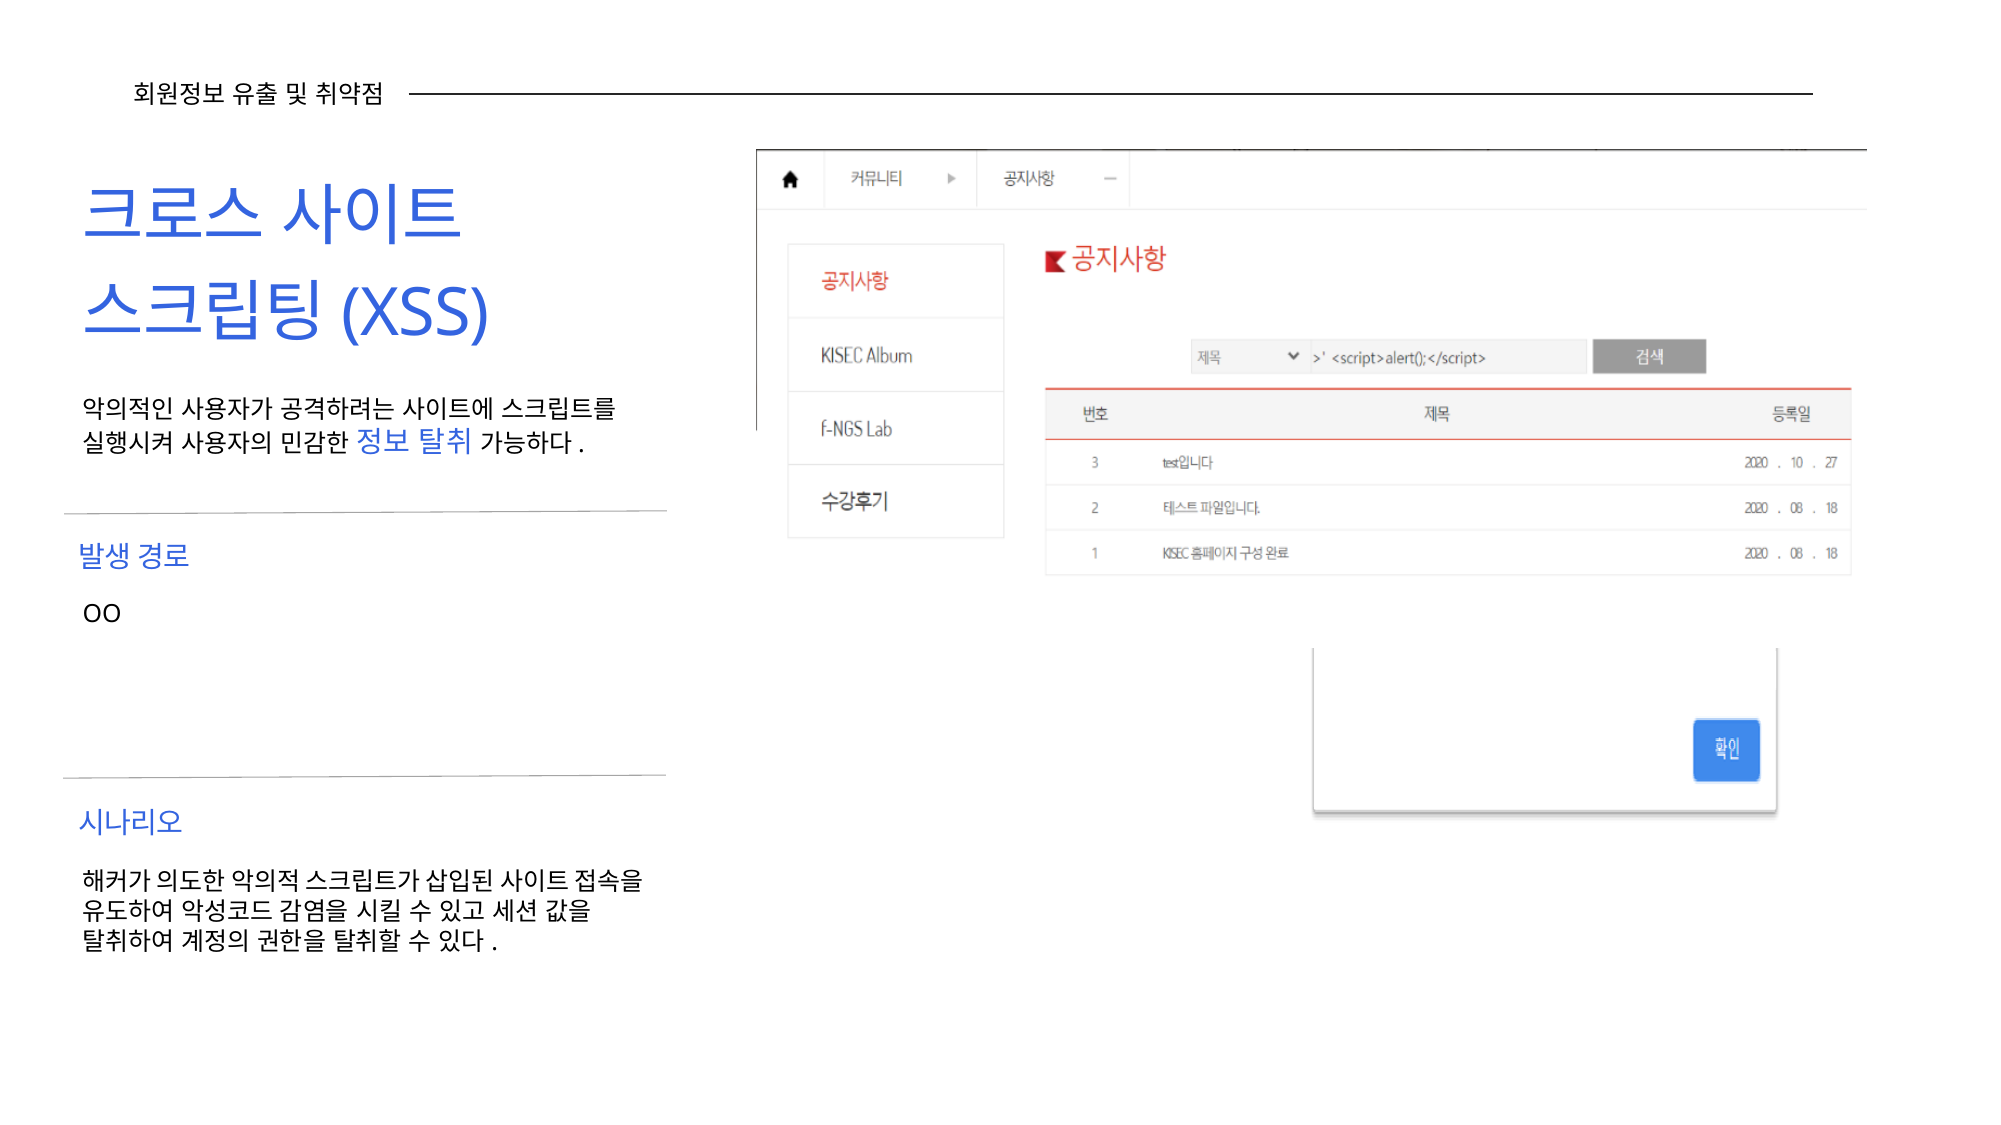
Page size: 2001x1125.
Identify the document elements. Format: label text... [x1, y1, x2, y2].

picture [756, 149, 1867, 603]
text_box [64, 510, 667, 514]
text_box 악의적인 사용자가 공격하려는 사이트에 스크립트를 실행시켜 사용자의 민감한 정보 탈취 가능하다. [67, 386, 671, 467]
text_box 해커가 의도한 악의적 스크립트가 삽입된 사이트 접속을 유도하여 악성코드 감염을 시킬 수 있고 세션 값을 탈취하여 계정의 권한을 탈취할 수 있다. [67, 858, 669, 964]
picture [756, 648, 1867, 1002]
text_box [63, 775, 666, 779]
text_box 시나리오 [63, 790, 244, 848]
text_box OO [67, 589, 608, 635]
text_box 크로스 사이트 스크립팅(XSS) [67, 149, 671, 356]
text_box 회원정보 유출 및 취약점 [118, 71, 400, 117]
text_box 발생 경로 [63, 523, 244, 581]
